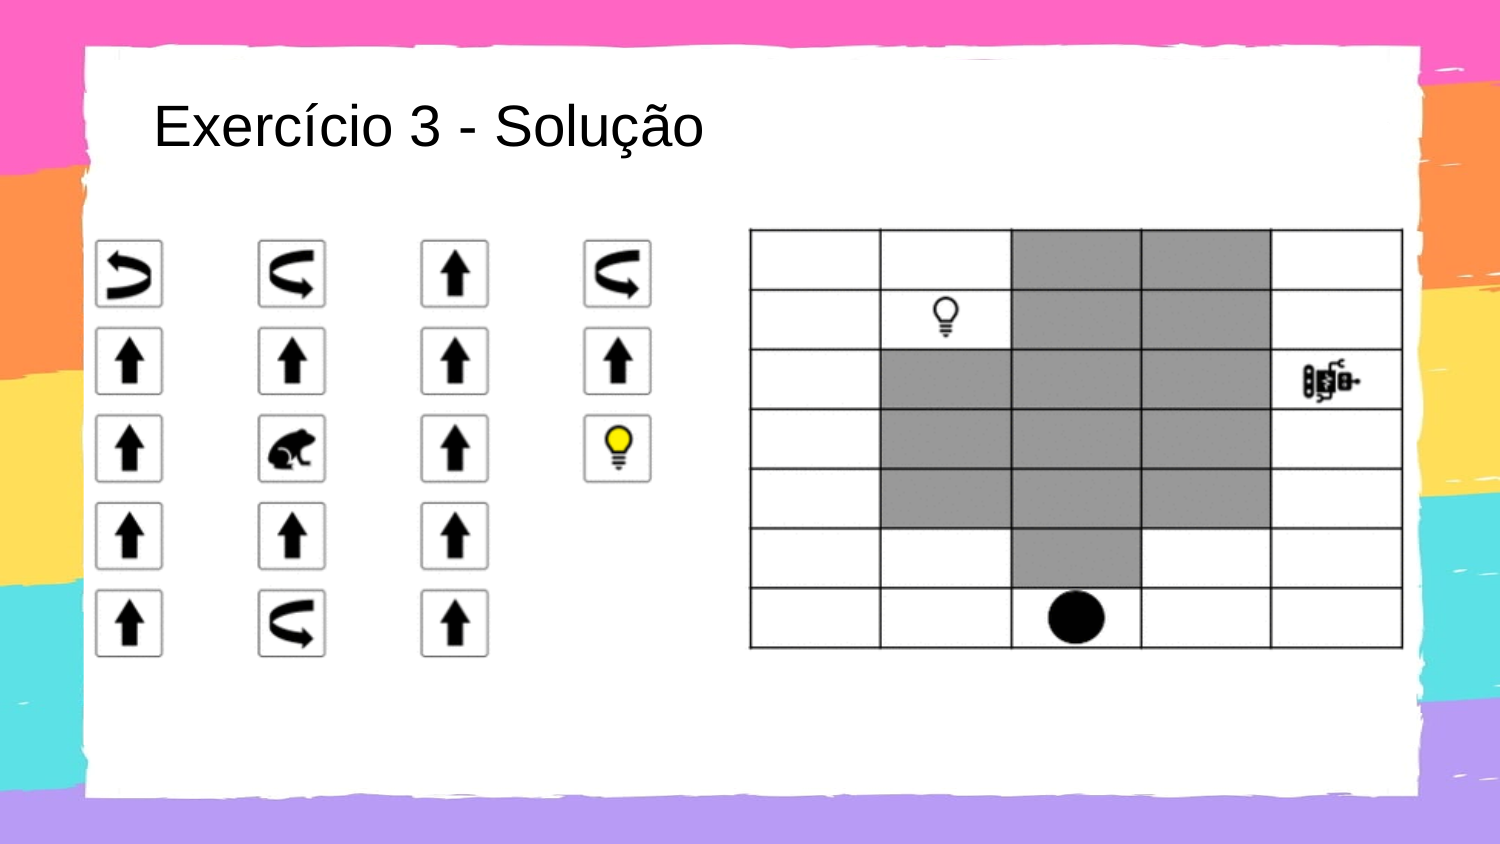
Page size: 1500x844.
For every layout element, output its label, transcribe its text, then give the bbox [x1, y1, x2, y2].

title Exercício 3 - Solução [138, 72, 728, 167]
picture [0, 0, 1500, 844]
